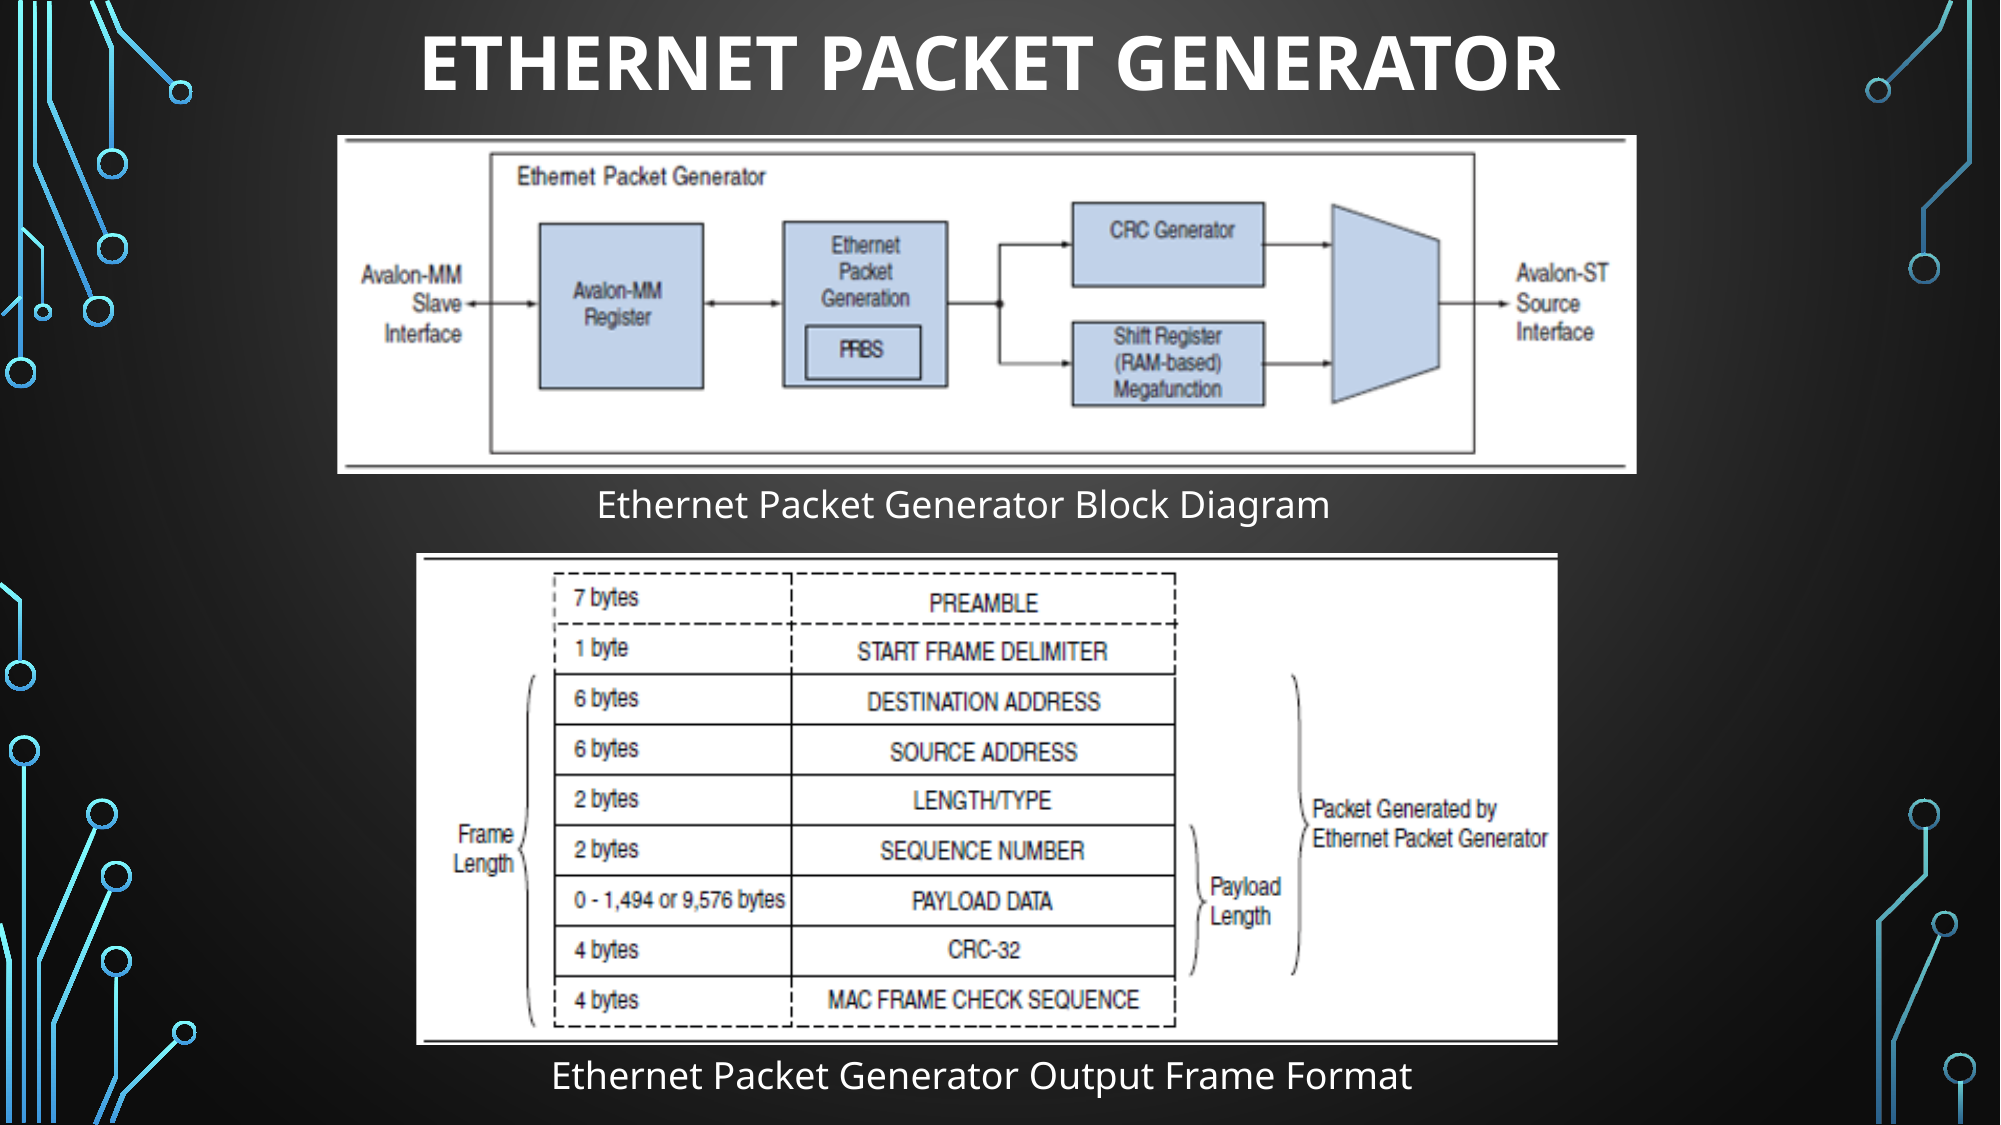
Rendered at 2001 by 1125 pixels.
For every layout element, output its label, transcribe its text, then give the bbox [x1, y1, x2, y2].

text_box Ethernet Packet Generator Block Diagram [581, 474, 1356, 533]
picture [416, 552, 1558, 1045]
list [337, 135, 1637, 474]
title Ethernet Packet Generator [187, 7, 1813, 126]
text_box Ethernet Packet Generator Output Frame Format [536, 1045, 1438, 1105]
